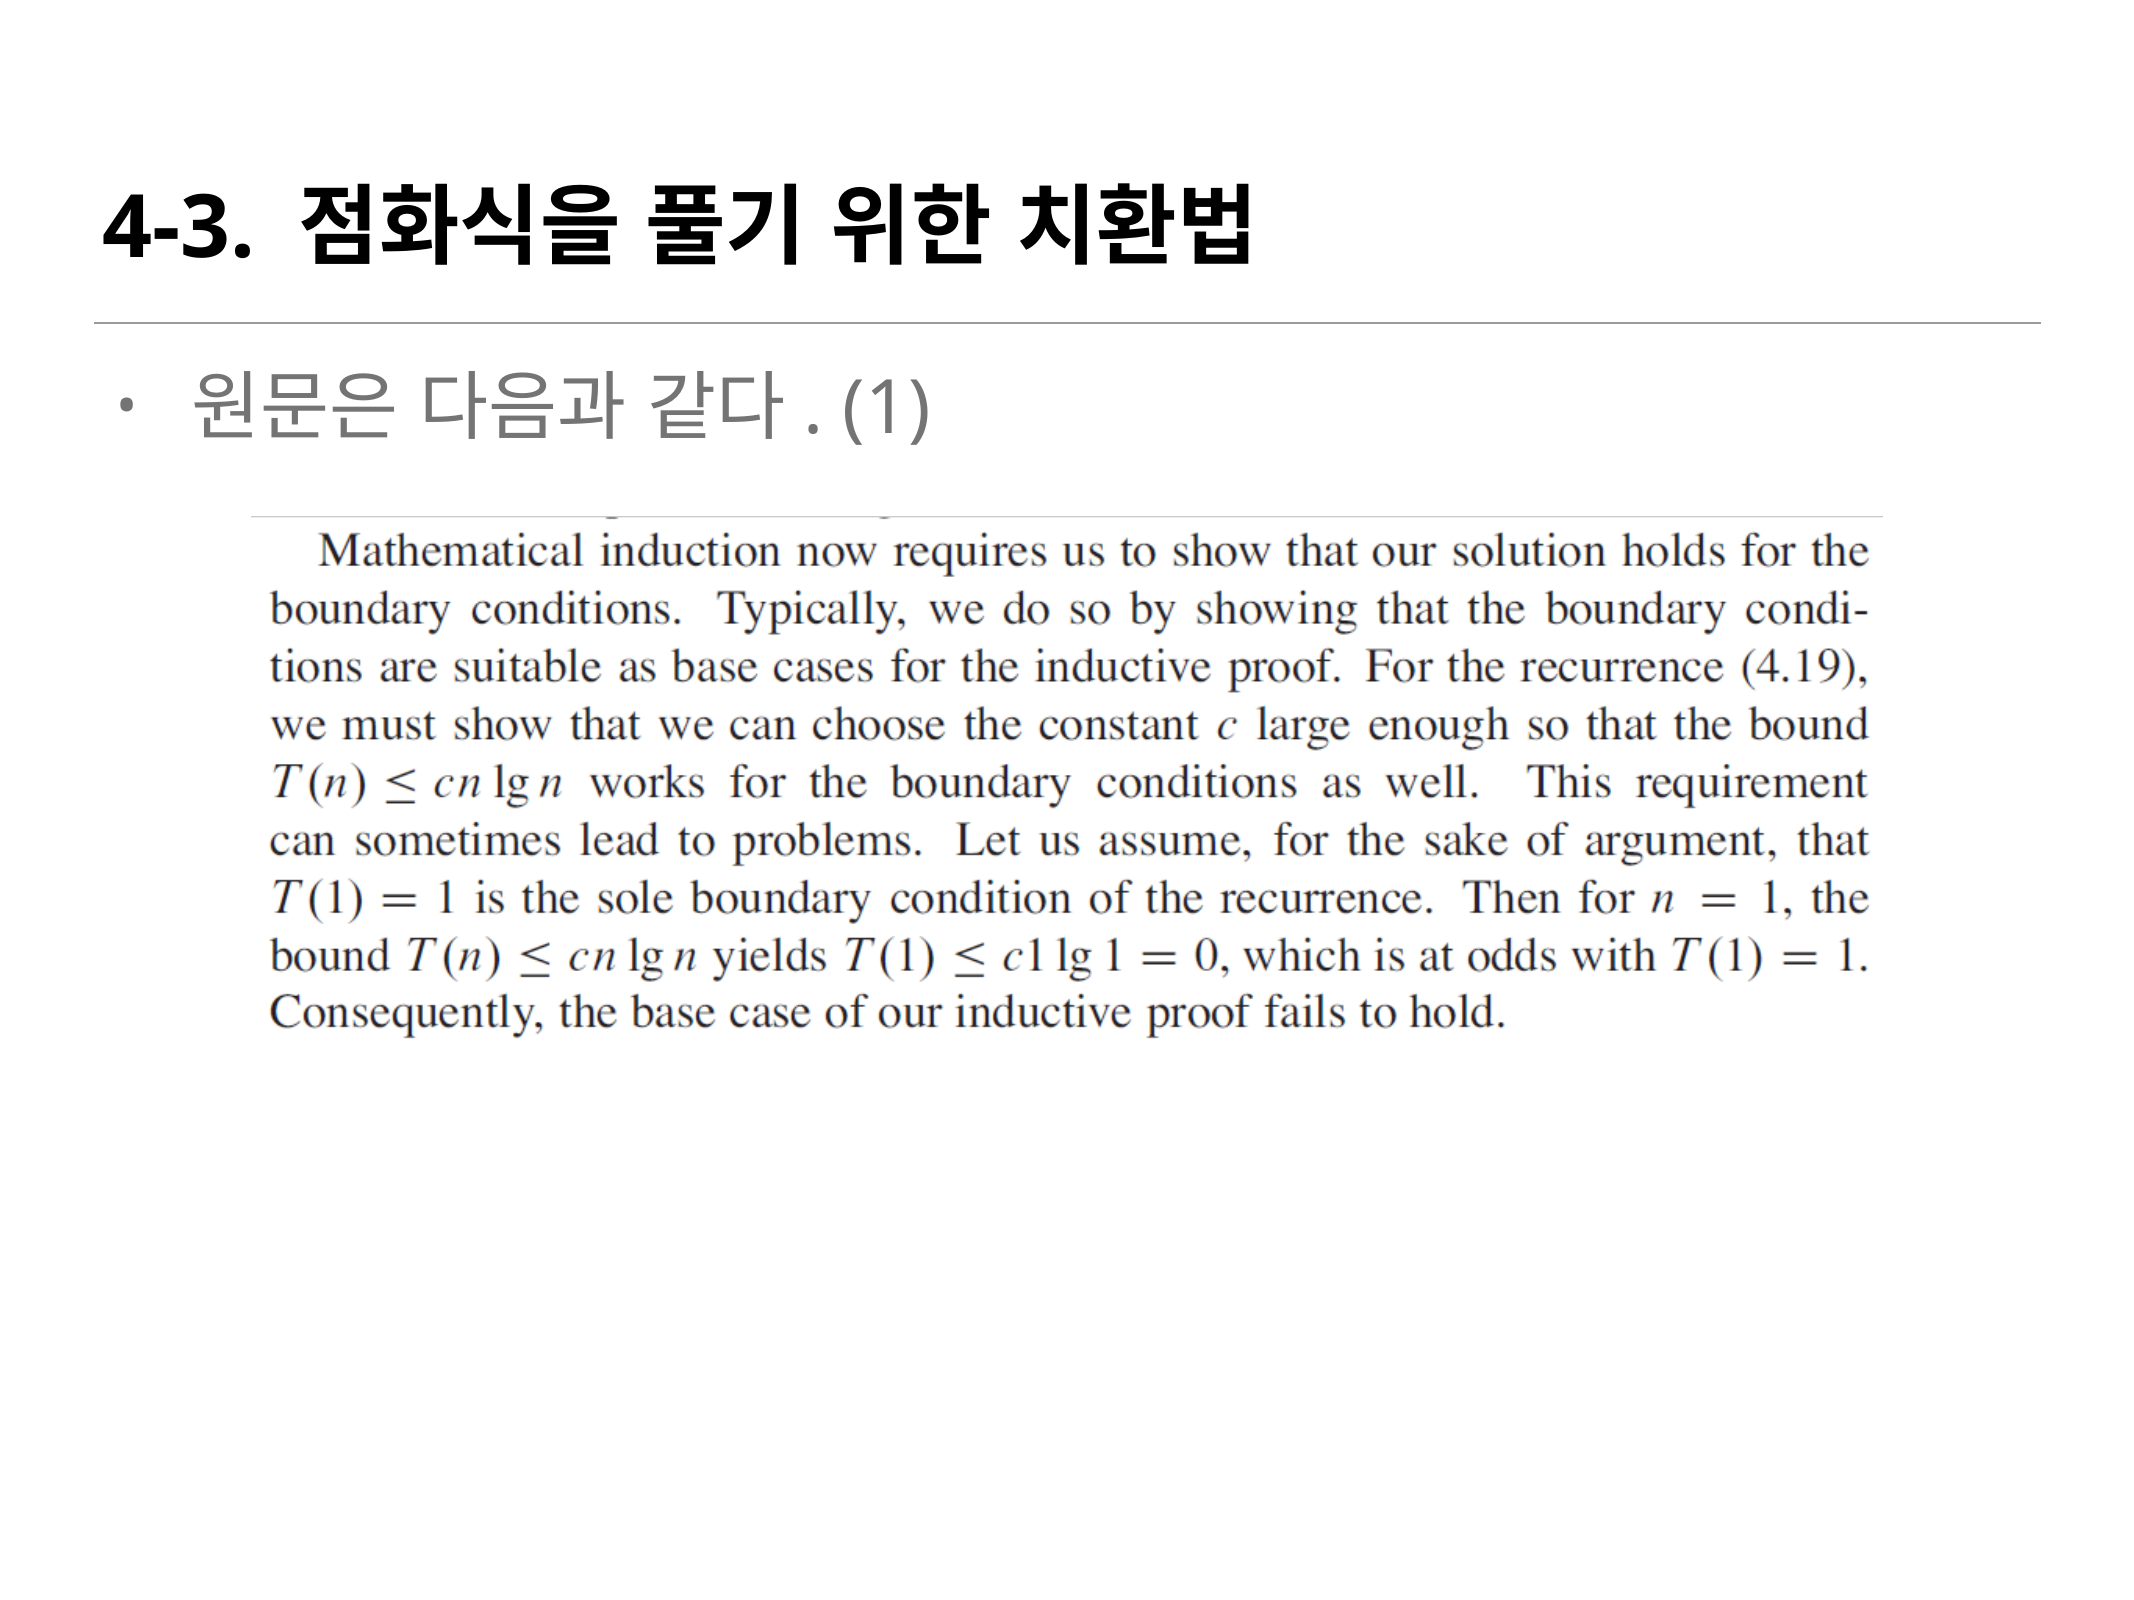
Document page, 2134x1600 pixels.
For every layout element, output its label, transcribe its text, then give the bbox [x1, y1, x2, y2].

list 원문은 다음과 같다. (1) [107, 349, 2055, 1557]
picture [250, 516, 1883, 1047]
title 4-3. 점화식을 풀기 위한 치환법 [93, 53, 2041, 284]
